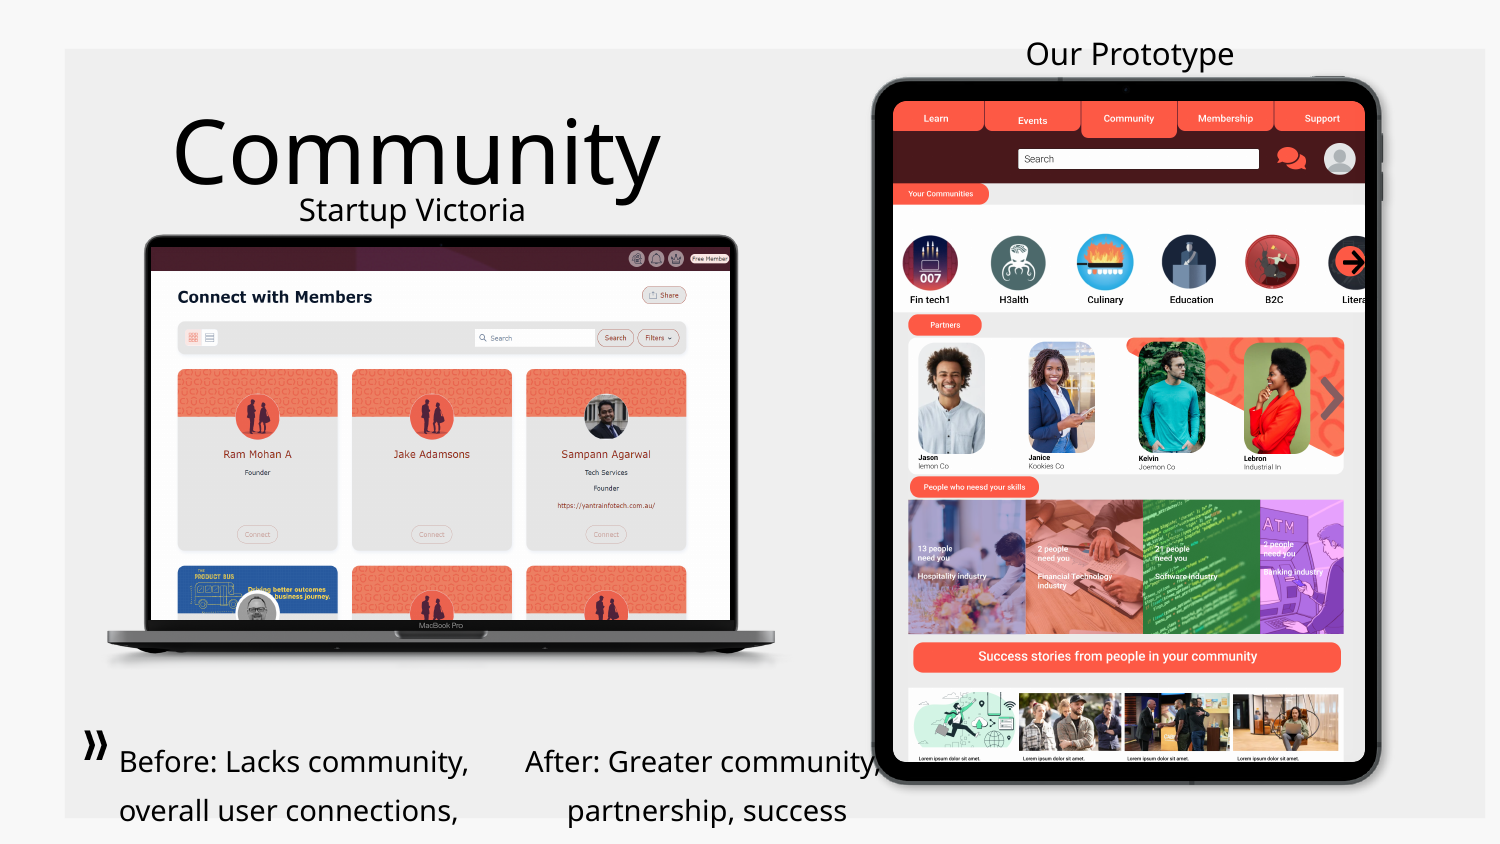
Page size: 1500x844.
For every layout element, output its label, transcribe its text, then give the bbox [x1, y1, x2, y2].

text_box Community [18, 36, 815, 218]
text_box Before: Lacks community, overall user connections, plain [118, 729, 513, 844]
picture [84, 233, 799, 671]
text_box [894, 48, 1486, 819]
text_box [84, 730, 107, 760]
text_box Our Prototype [966, 19, 1295, 67]
picture [864, 68, 1397, 799]
text_box [64, 48, 966, 819]
text_box Startup Victoria [252, 175, 581, 229]
text_box After: Greater community, partnership, success stories [513, 729, 894, 844]
